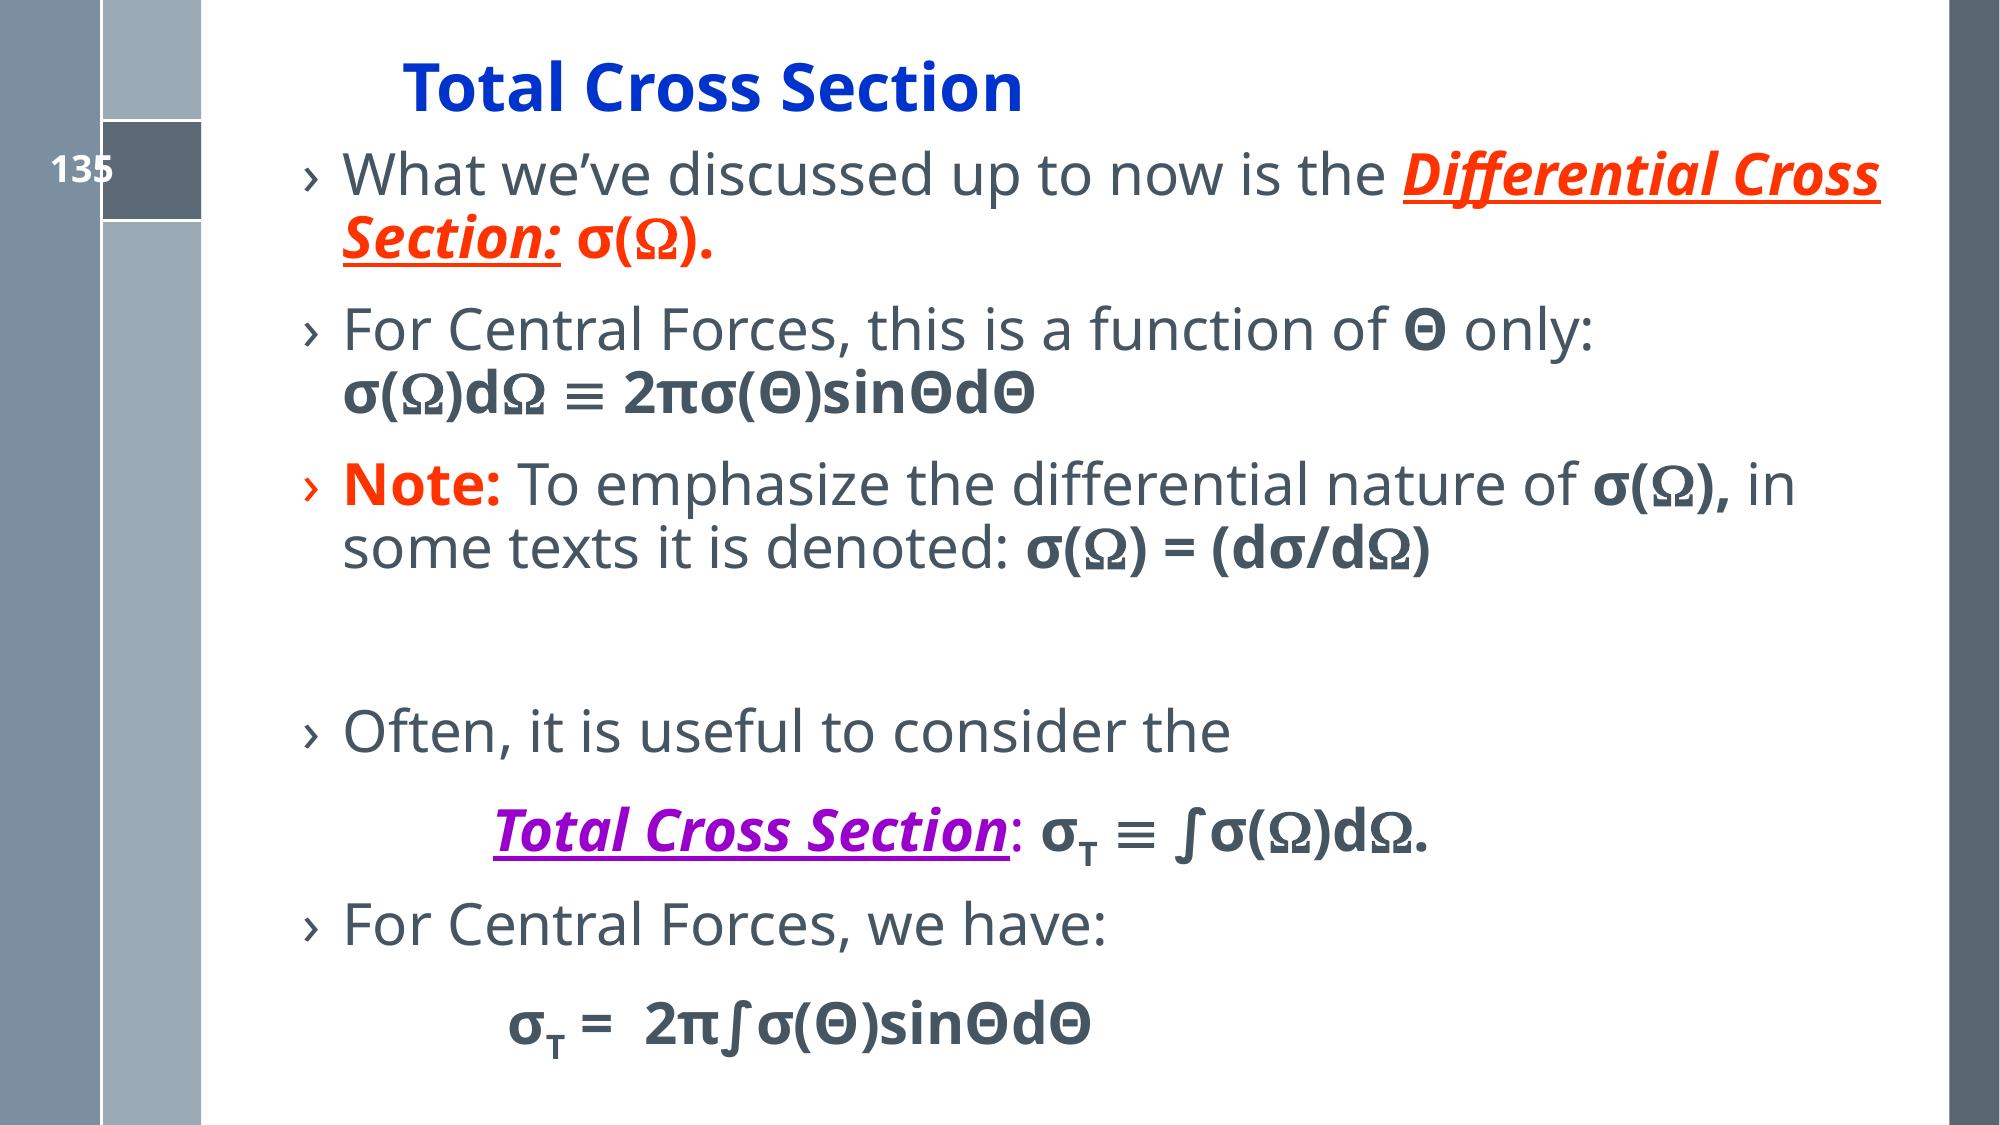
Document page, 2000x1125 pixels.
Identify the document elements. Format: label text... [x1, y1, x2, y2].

title Total Cross Section [386, 33, 1662, 134]
list What we’ve discussed up to now is the Differential Cross Section: σ(). For Central Forces, this is a function of Θ only: σ()d  2πσ(Θ)sinΘdΘ Note: To emphasize the differential nature of σ(), in some texts it is denoted: σ() = (dσ/d) Often, it is useful to consider the Total Cross Section: σT  ∫σ()d. For Central Forces, we have: σT = 2π∫σ(Θ)sinΘdΘ [287, 137, 1913, 1088]
